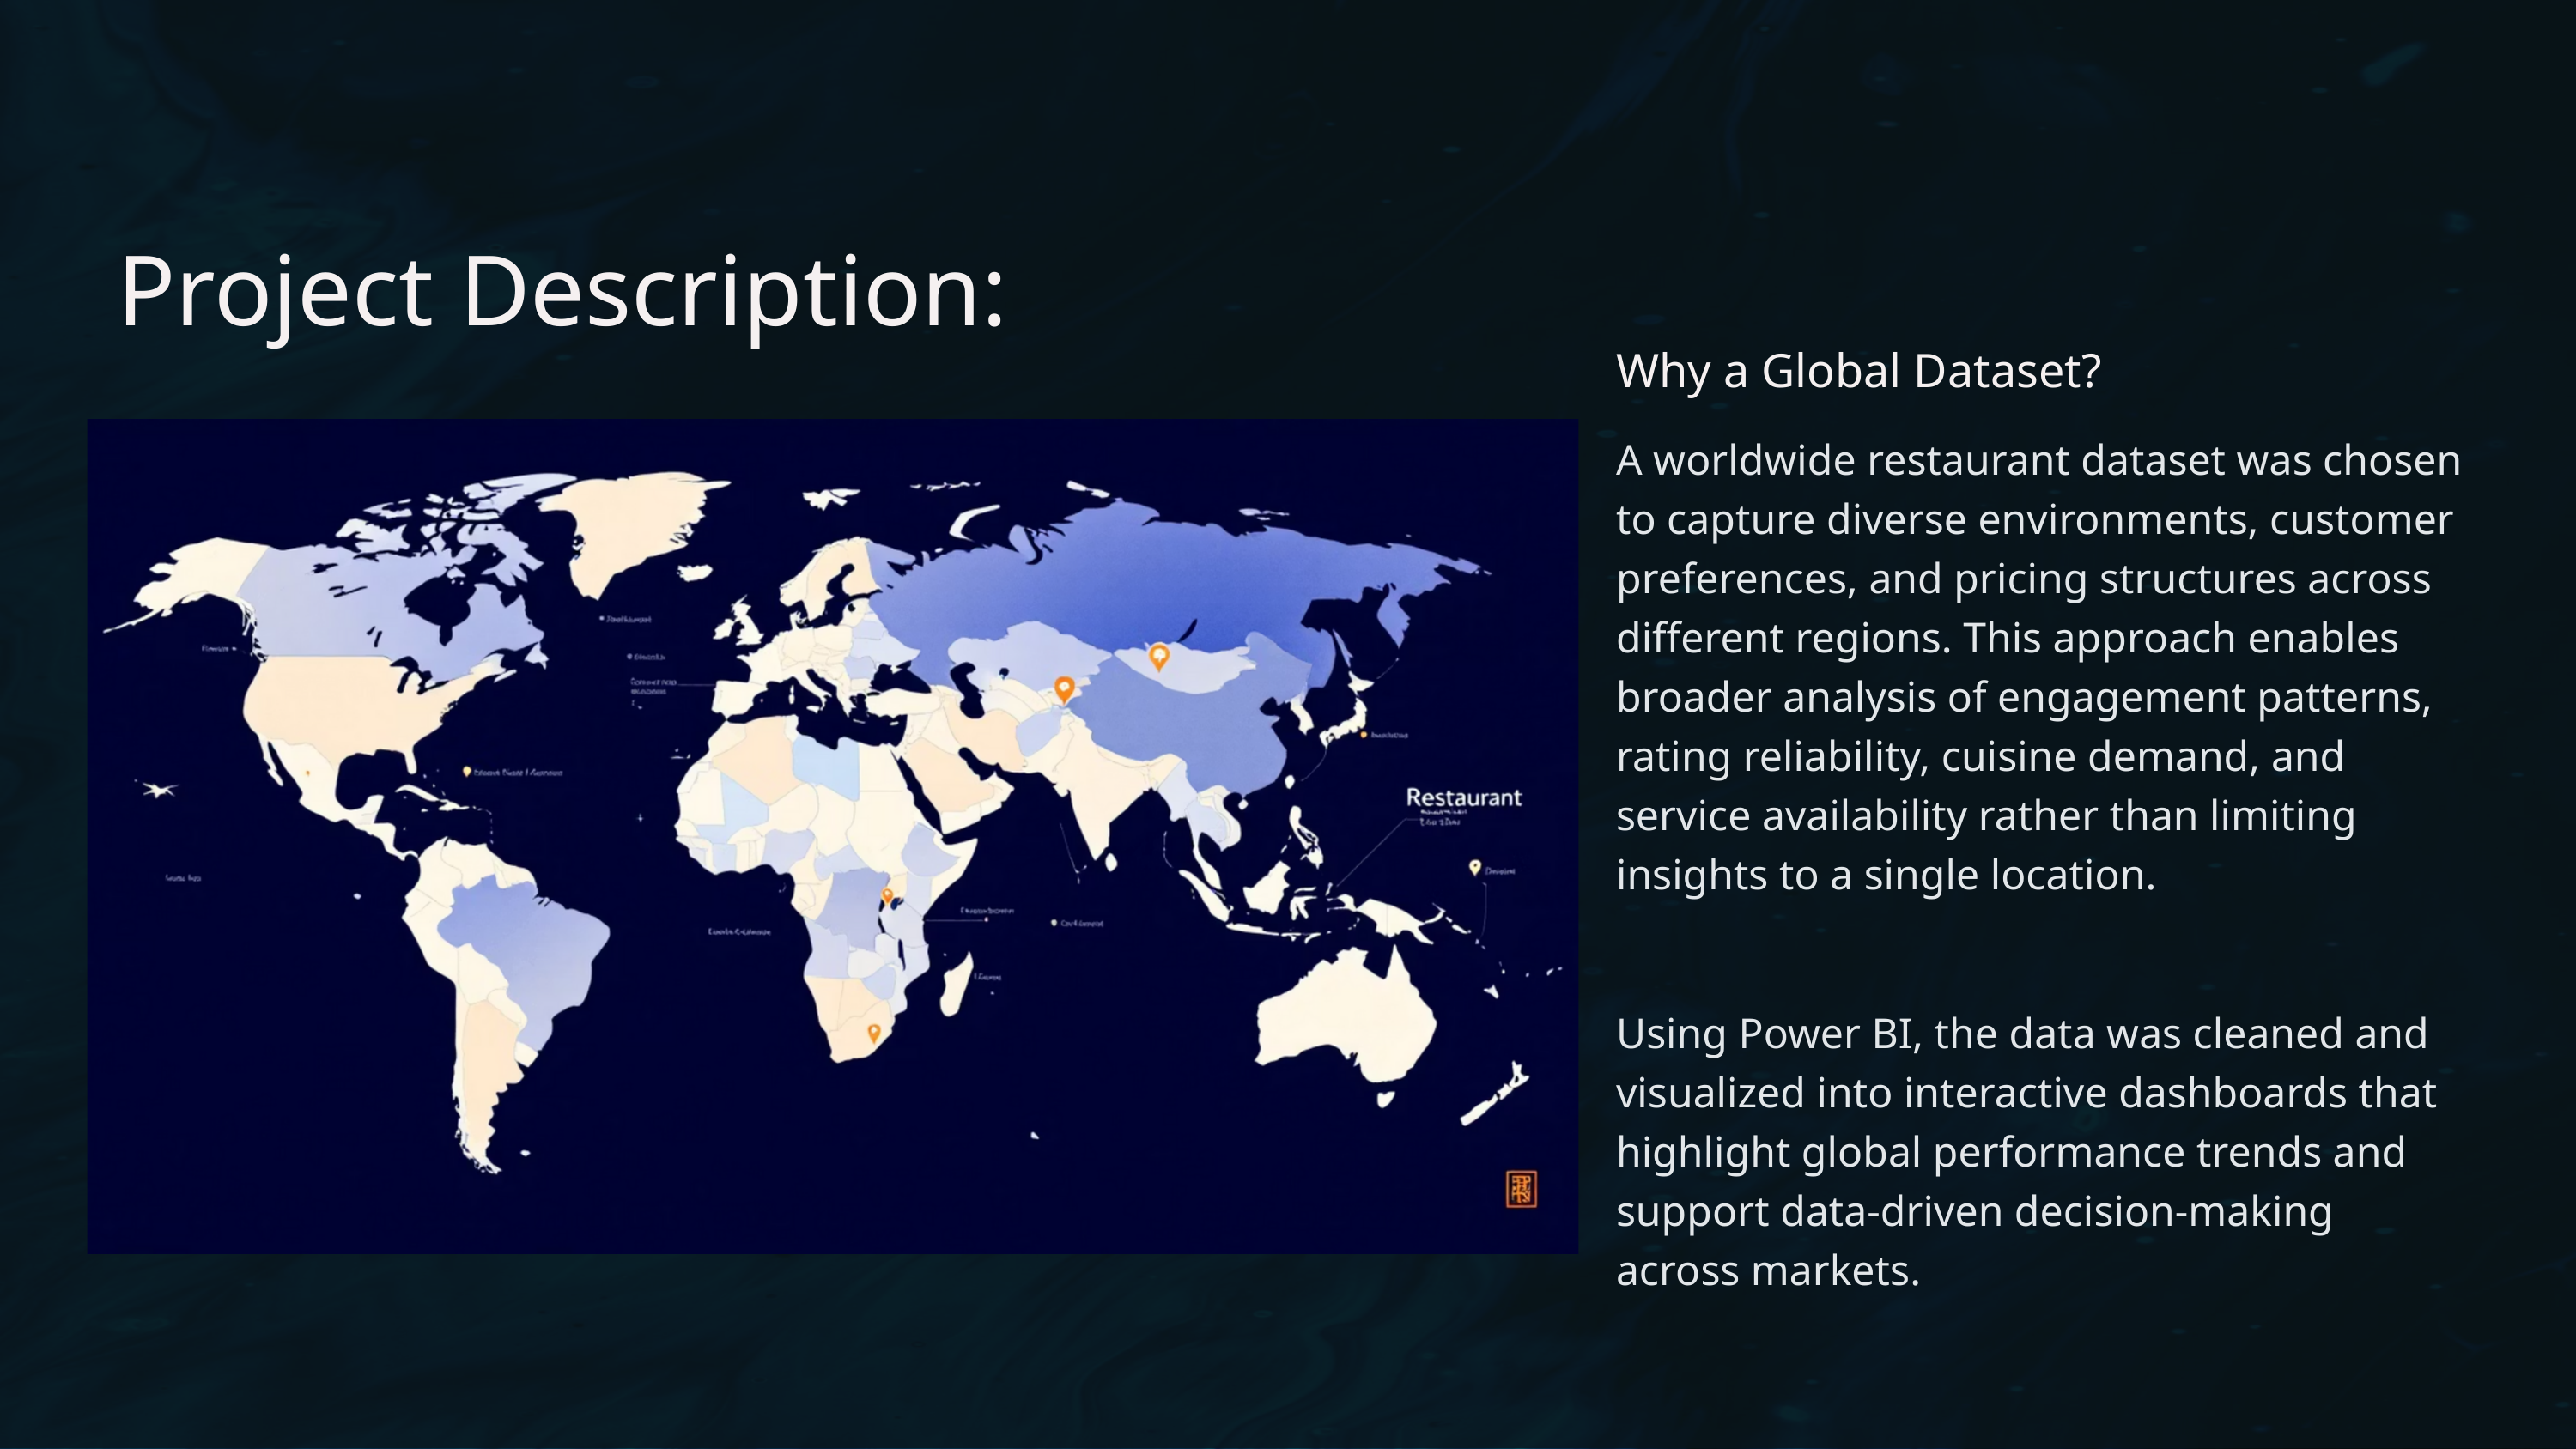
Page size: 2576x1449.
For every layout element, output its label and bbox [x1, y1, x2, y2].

text_box [0, 0, 2576, 1449]
text_box [87, 418, 1579, 1255]
